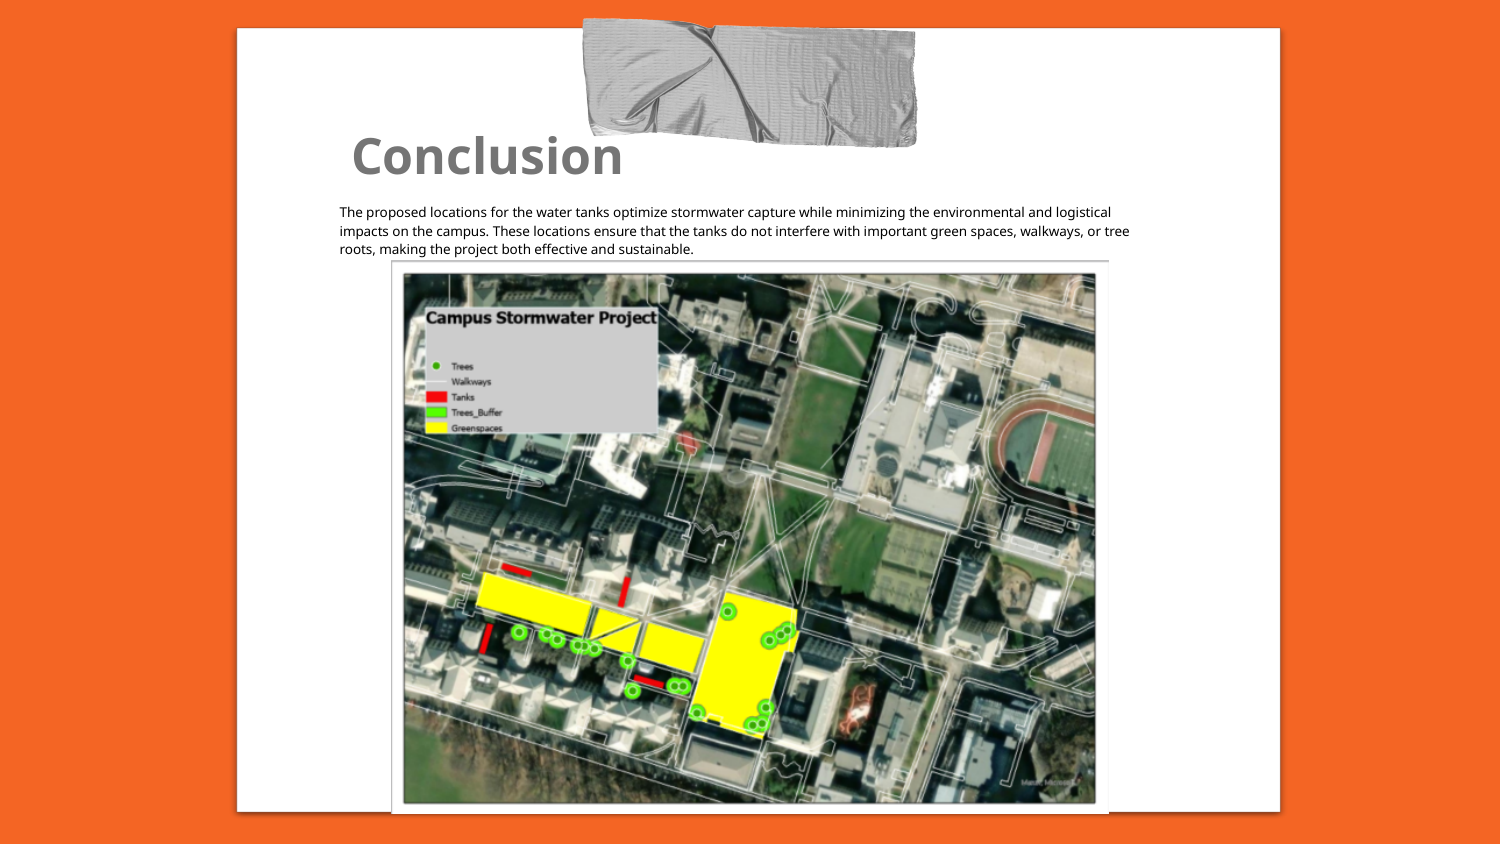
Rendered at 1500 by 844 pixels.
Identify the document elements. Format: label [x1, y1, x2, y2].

picture [195, 0, 1323, 844]
